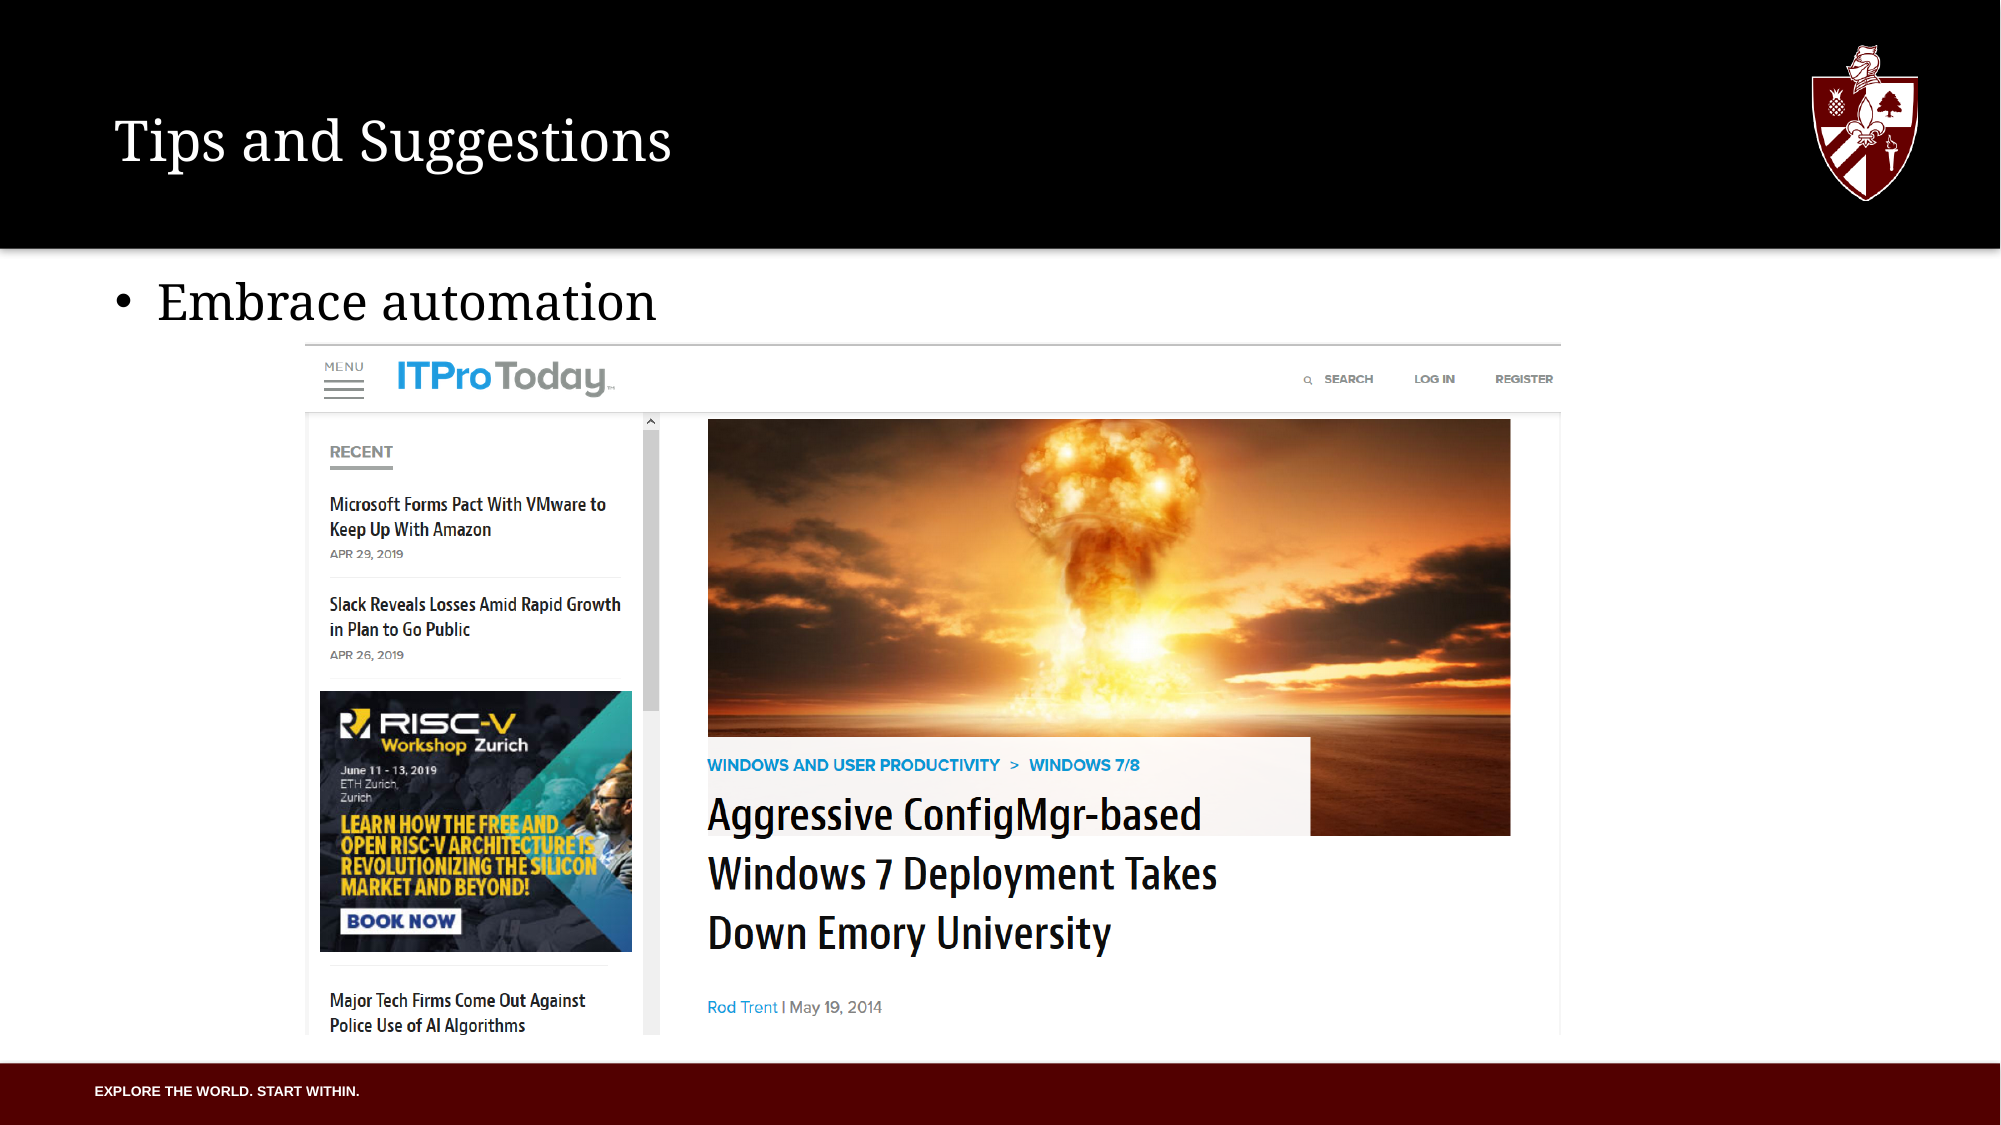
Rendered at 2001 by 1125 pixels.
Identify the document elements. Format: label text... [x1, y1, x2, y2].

title Tips and Suggestions [99, 45, 1900, 233]
list Embrace automation [99, 262, 1900, 1005]
picture [304, 342, 1562, 1036]
